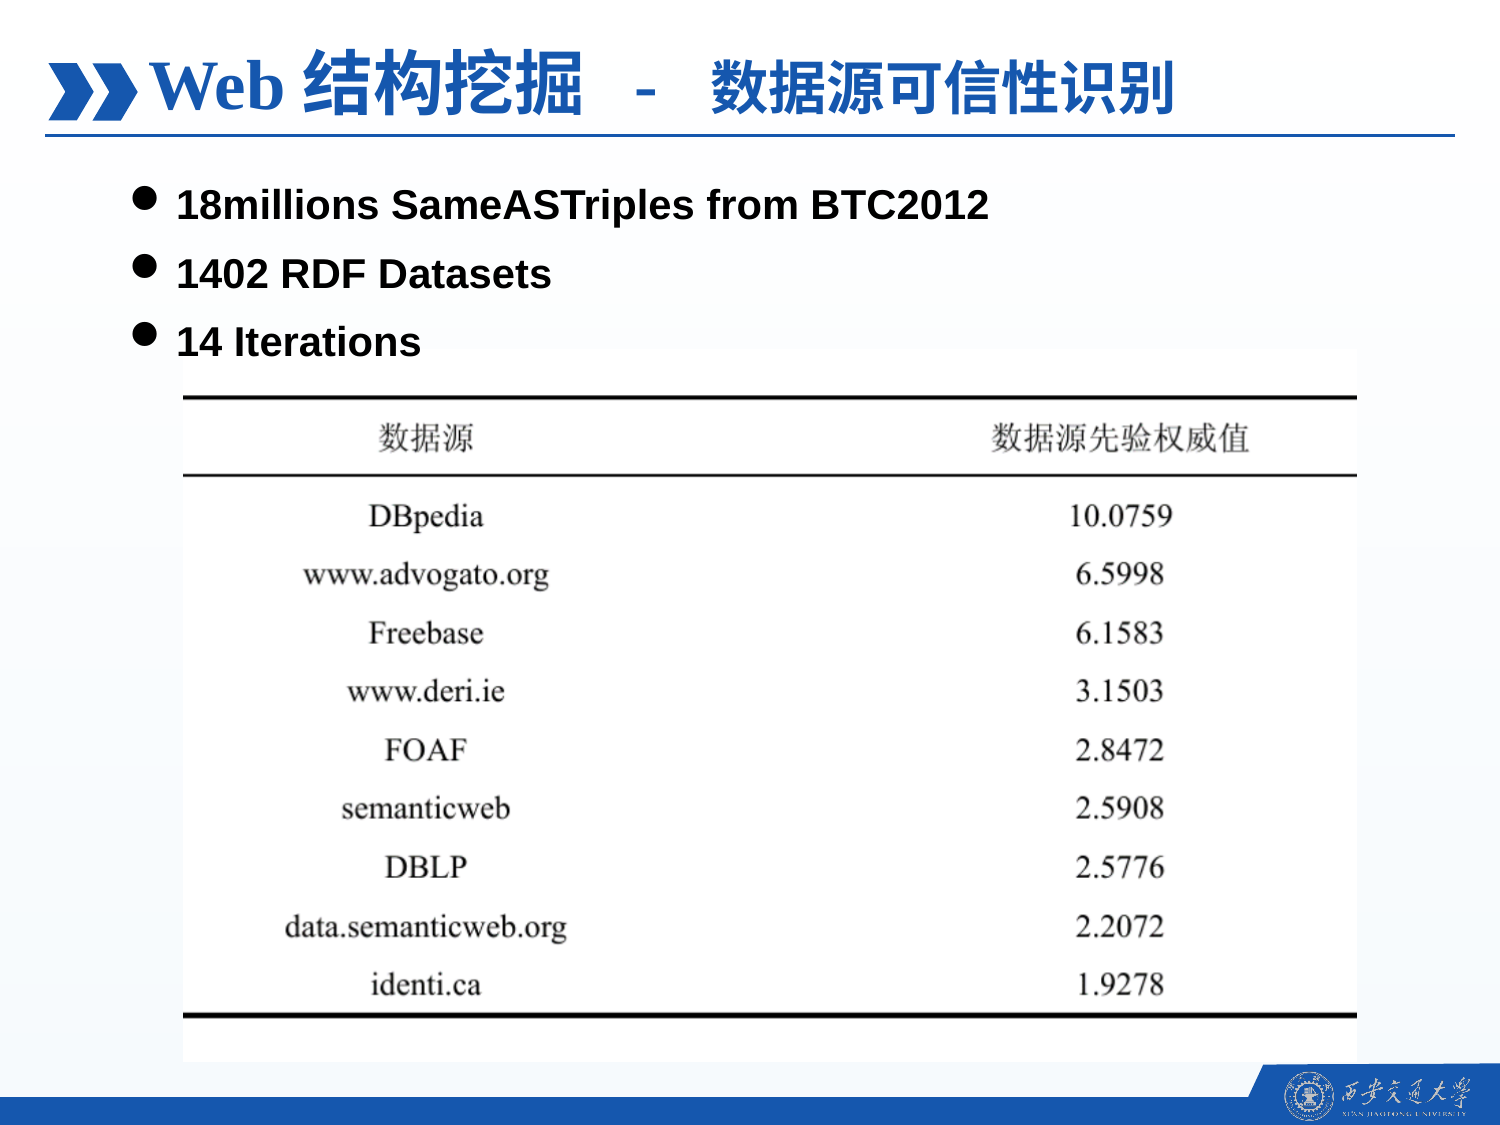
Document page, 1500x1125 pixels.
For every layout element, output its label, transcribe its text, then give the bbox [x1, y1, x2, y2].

picture [182, 349, 1358, 1062]
text_box 18millions SameASTriples from BTC2012 1402 RDF Datasets 14 Iterations [114, 160, 1426, 373]
text_box Web结构挖掘 - 数据源可信性识别 [133, 30, 1192, 131]
